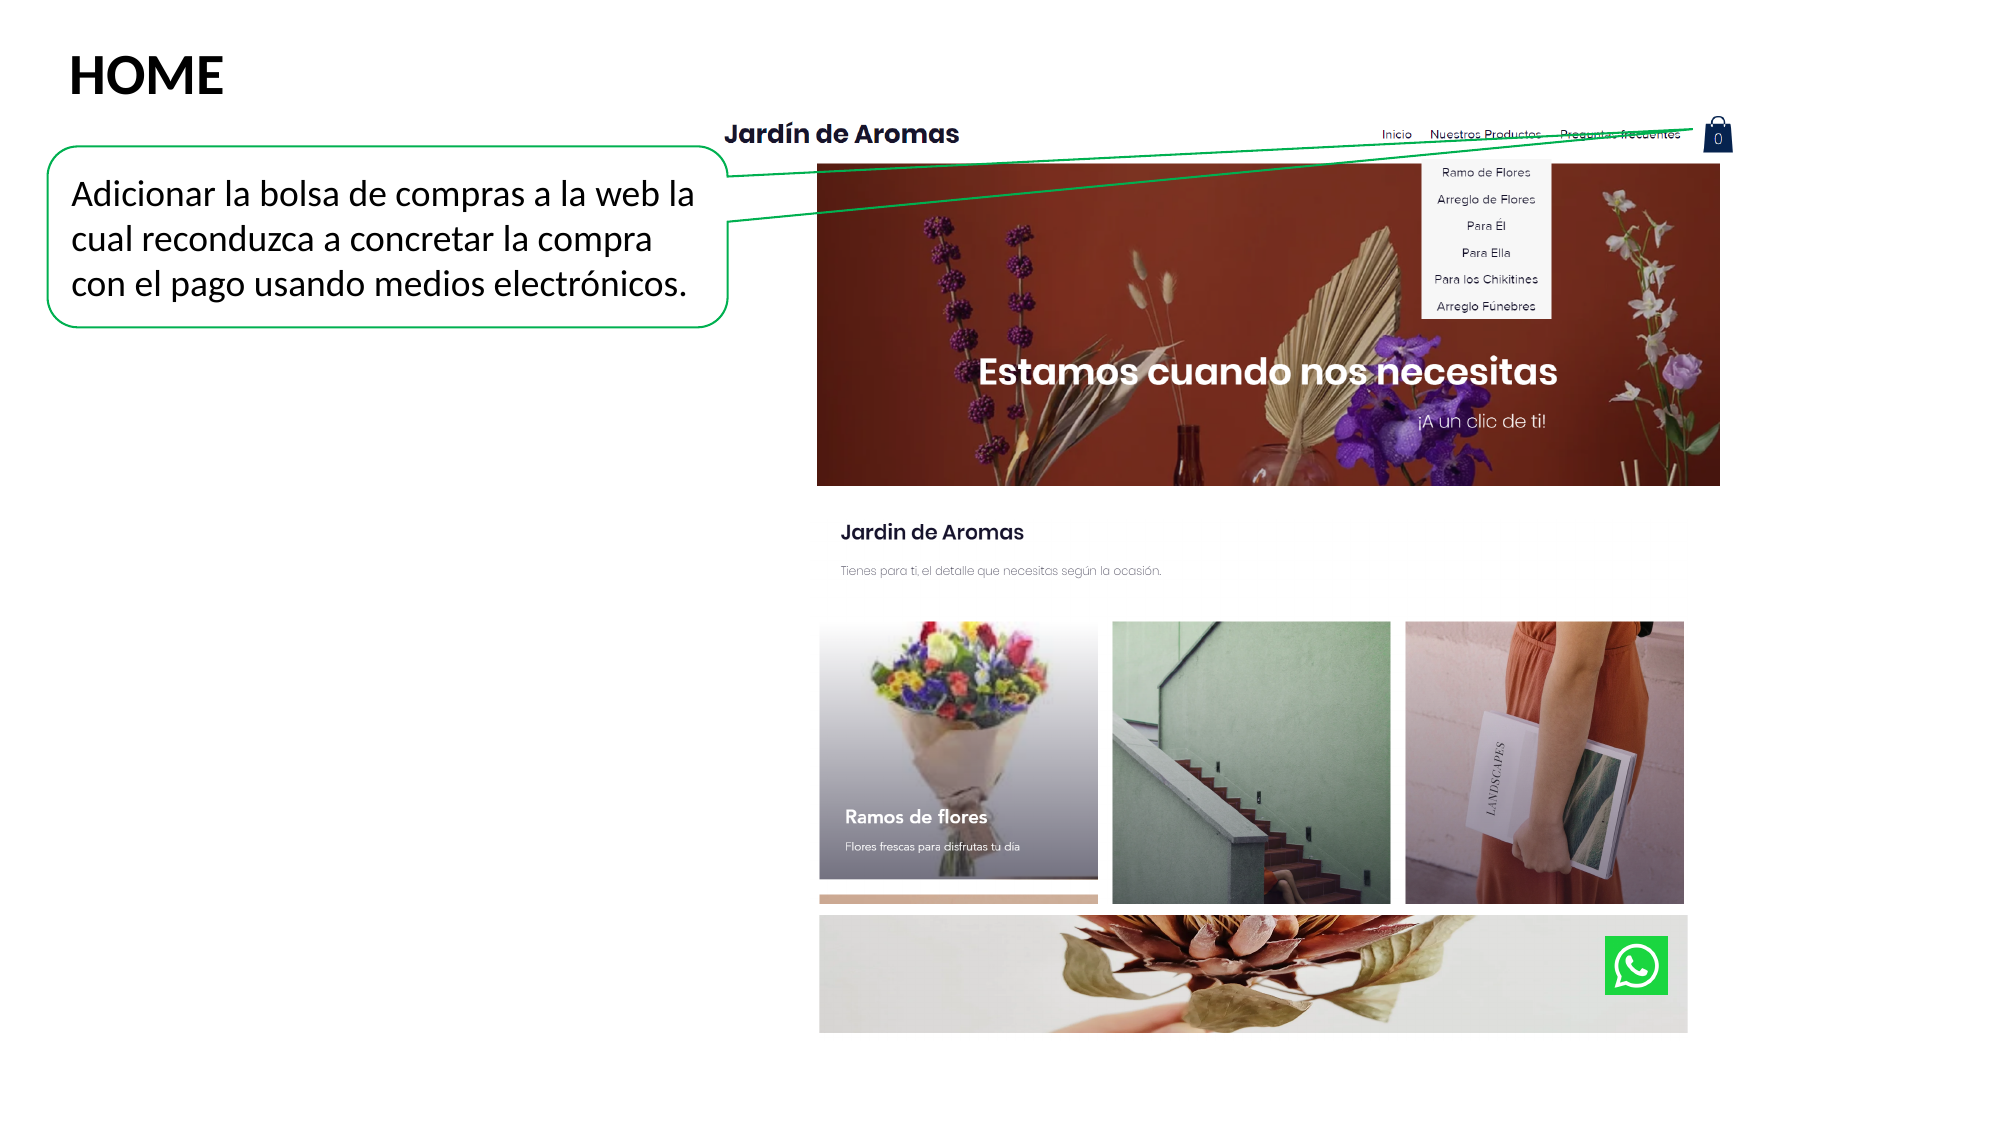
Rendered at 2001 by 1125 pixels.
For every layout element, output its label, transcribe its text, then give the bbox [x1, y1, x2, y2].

text_box Adicionar la bolsa de compras a la web la cual reconduzca a concretar la compra con el pago usando medios electrónicos. [46, 145, 716, 329]
picture [810, 518, 1688, 904]
text_box HOME [54, 28, 322, 114]
picture [716, 97, 1743, 486]
picture [819, 915, 1688, 1041]
